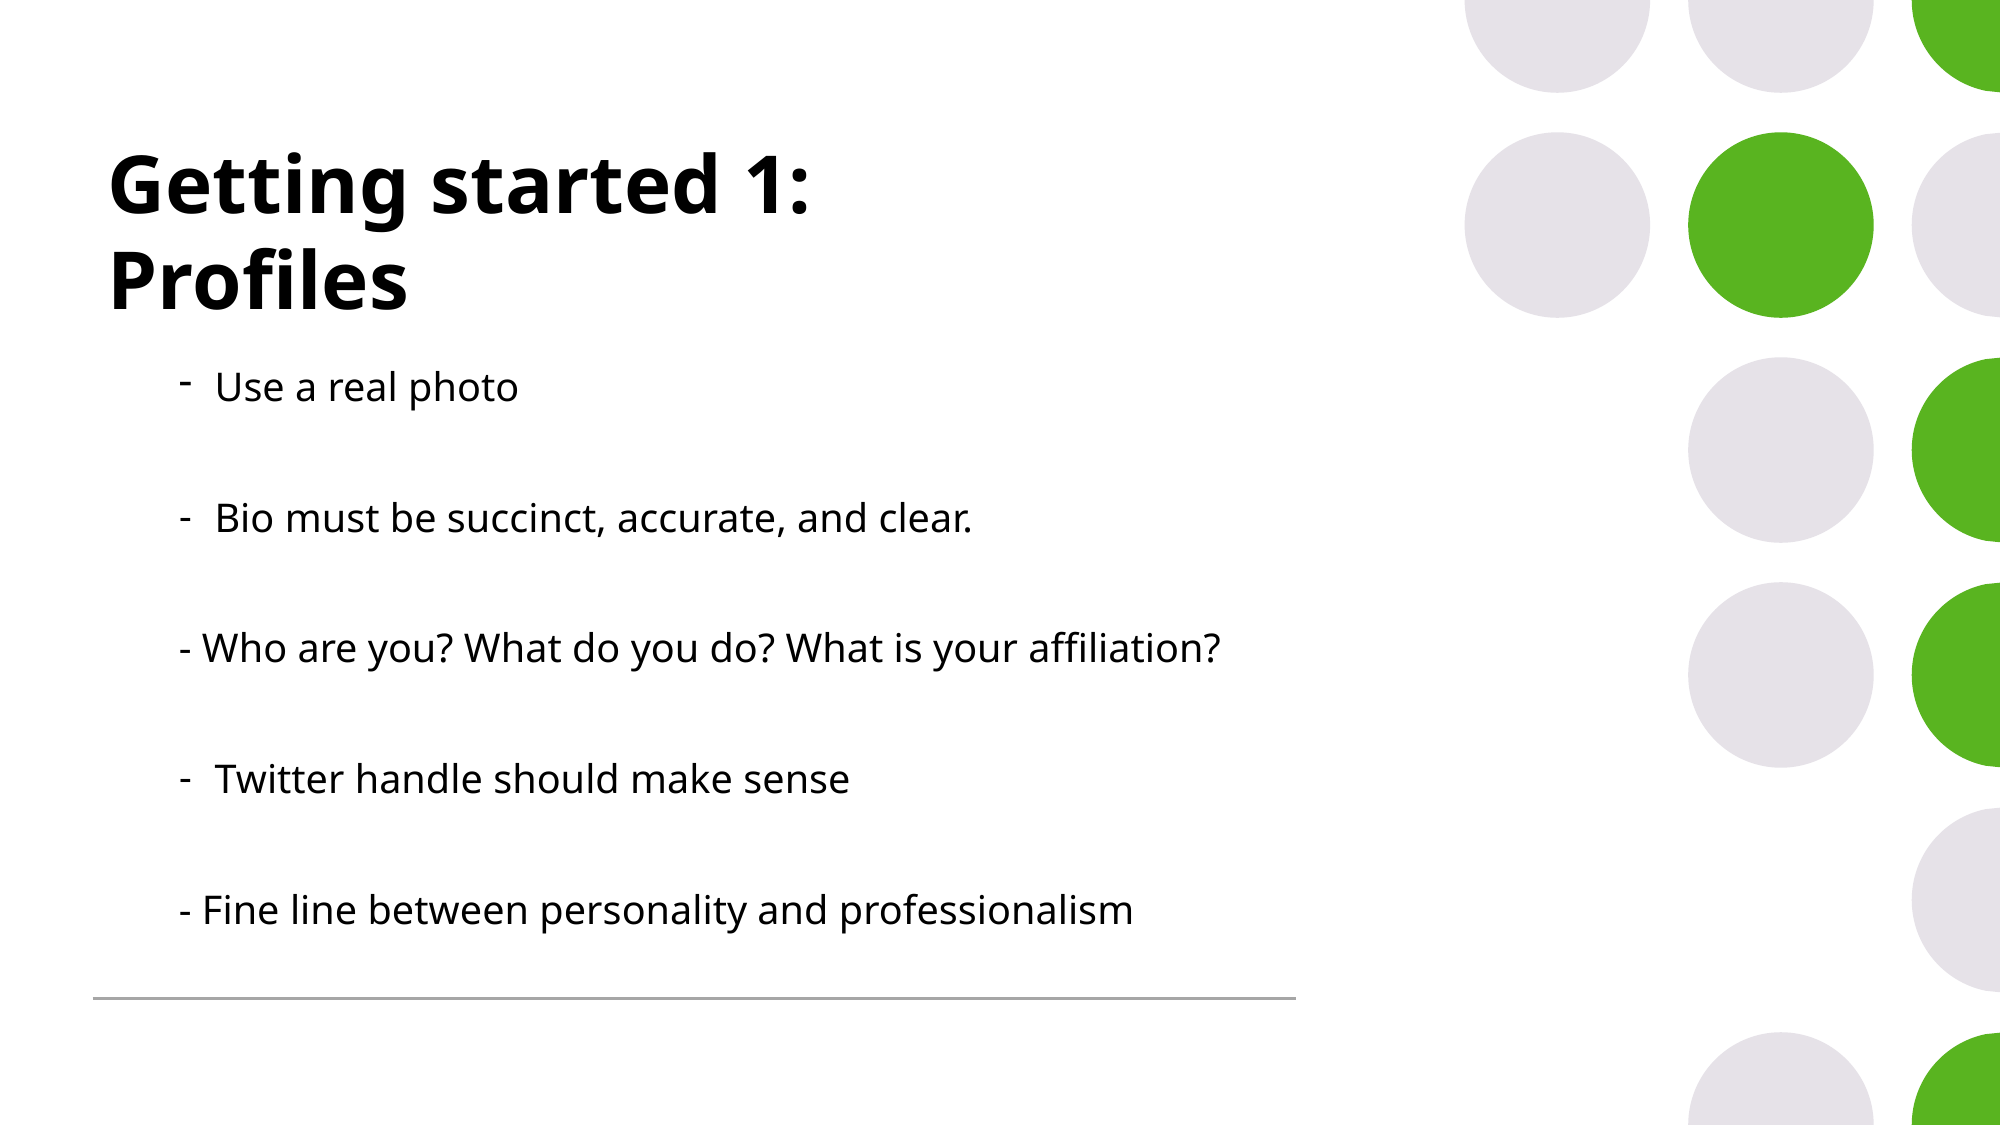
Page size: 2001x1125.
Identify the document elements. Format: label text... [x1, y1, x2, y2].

list Use a real photo Bio must be succinct, accurate, and clear. - Who are you? What do you do? What is your affiliation? Twitter handle should make sense - Fine line between personality and professionalism [92, 354, 1297, 946]
title Getting started 1: Profiles [92, 126, 1297, 335]
